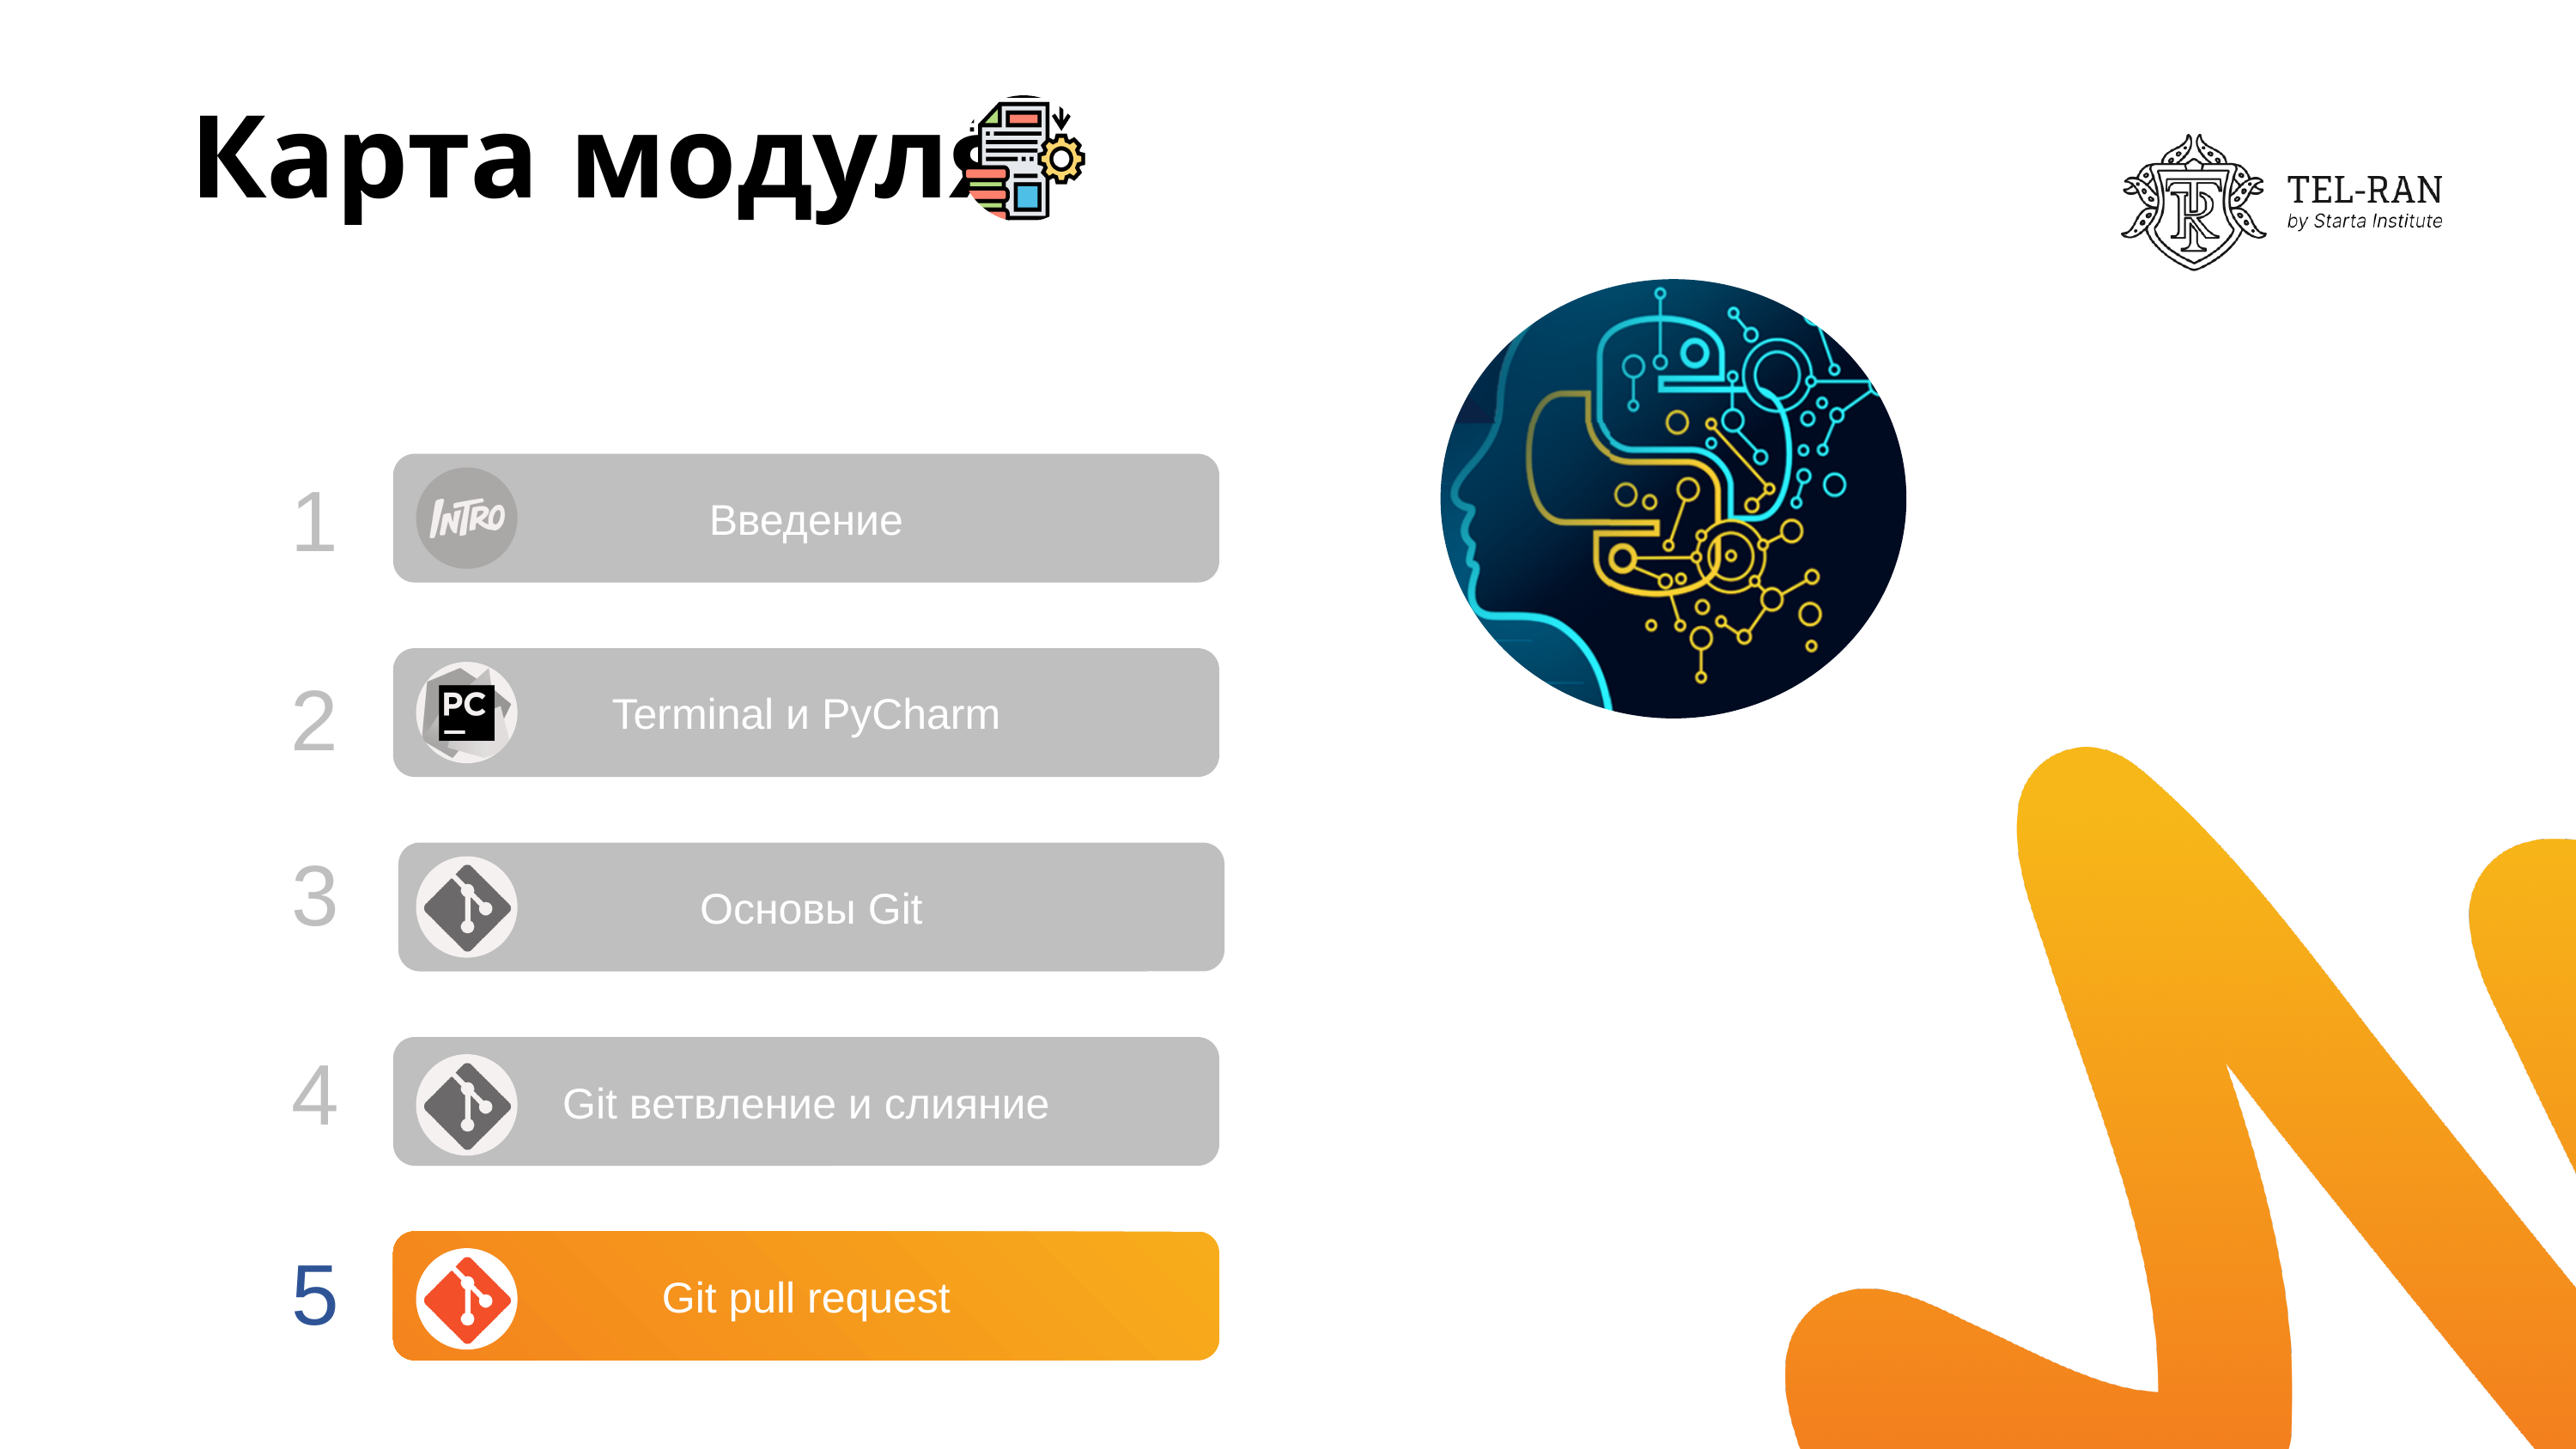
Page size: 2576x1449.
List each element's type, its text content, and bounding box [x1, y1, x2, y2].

picture [416, 856, 518, 958]
text_box 3 [278, 834, 344, 950]
picture [959, 94, 1088, 222]
text_box Git pull request [392, 1231, 1219, 1361]
picture [1583, 367, 1590, 371]
text_box 4 [278, 1033, 358, 1149]
title Карта модуля [177, 76, 2107, 358]
picture [2121, 134, 2442, 271]
text_box Git ветвление и слияние [392, 1037, 1219, 1167]
text_box Введение [392, 453, 1219, 583]
picture [1735, 379, 1741, 385]
text_box Terminal и PyCharm [392, 648, 1219, 778]
picture [1516, 353, 1529, 359]
picture [416, 1053, 518, 1156]
picture [416, 661, 518, 764]
picture [1519, 341, 1538, 351]
text_box 5 [278, 1232, 347, 1349]
text_box 1 [278, 459, 342, 576]
picture [1440, 278, 1907, 719]
picture [416, 1247, 518, 1350]
text_box 2 [278, 658, 353, 774]
picture [1620, 747, 2576, 1449]
text_box Основы Git [398, 842, 1225, 972]
picture [416, 467, 518, 569]
